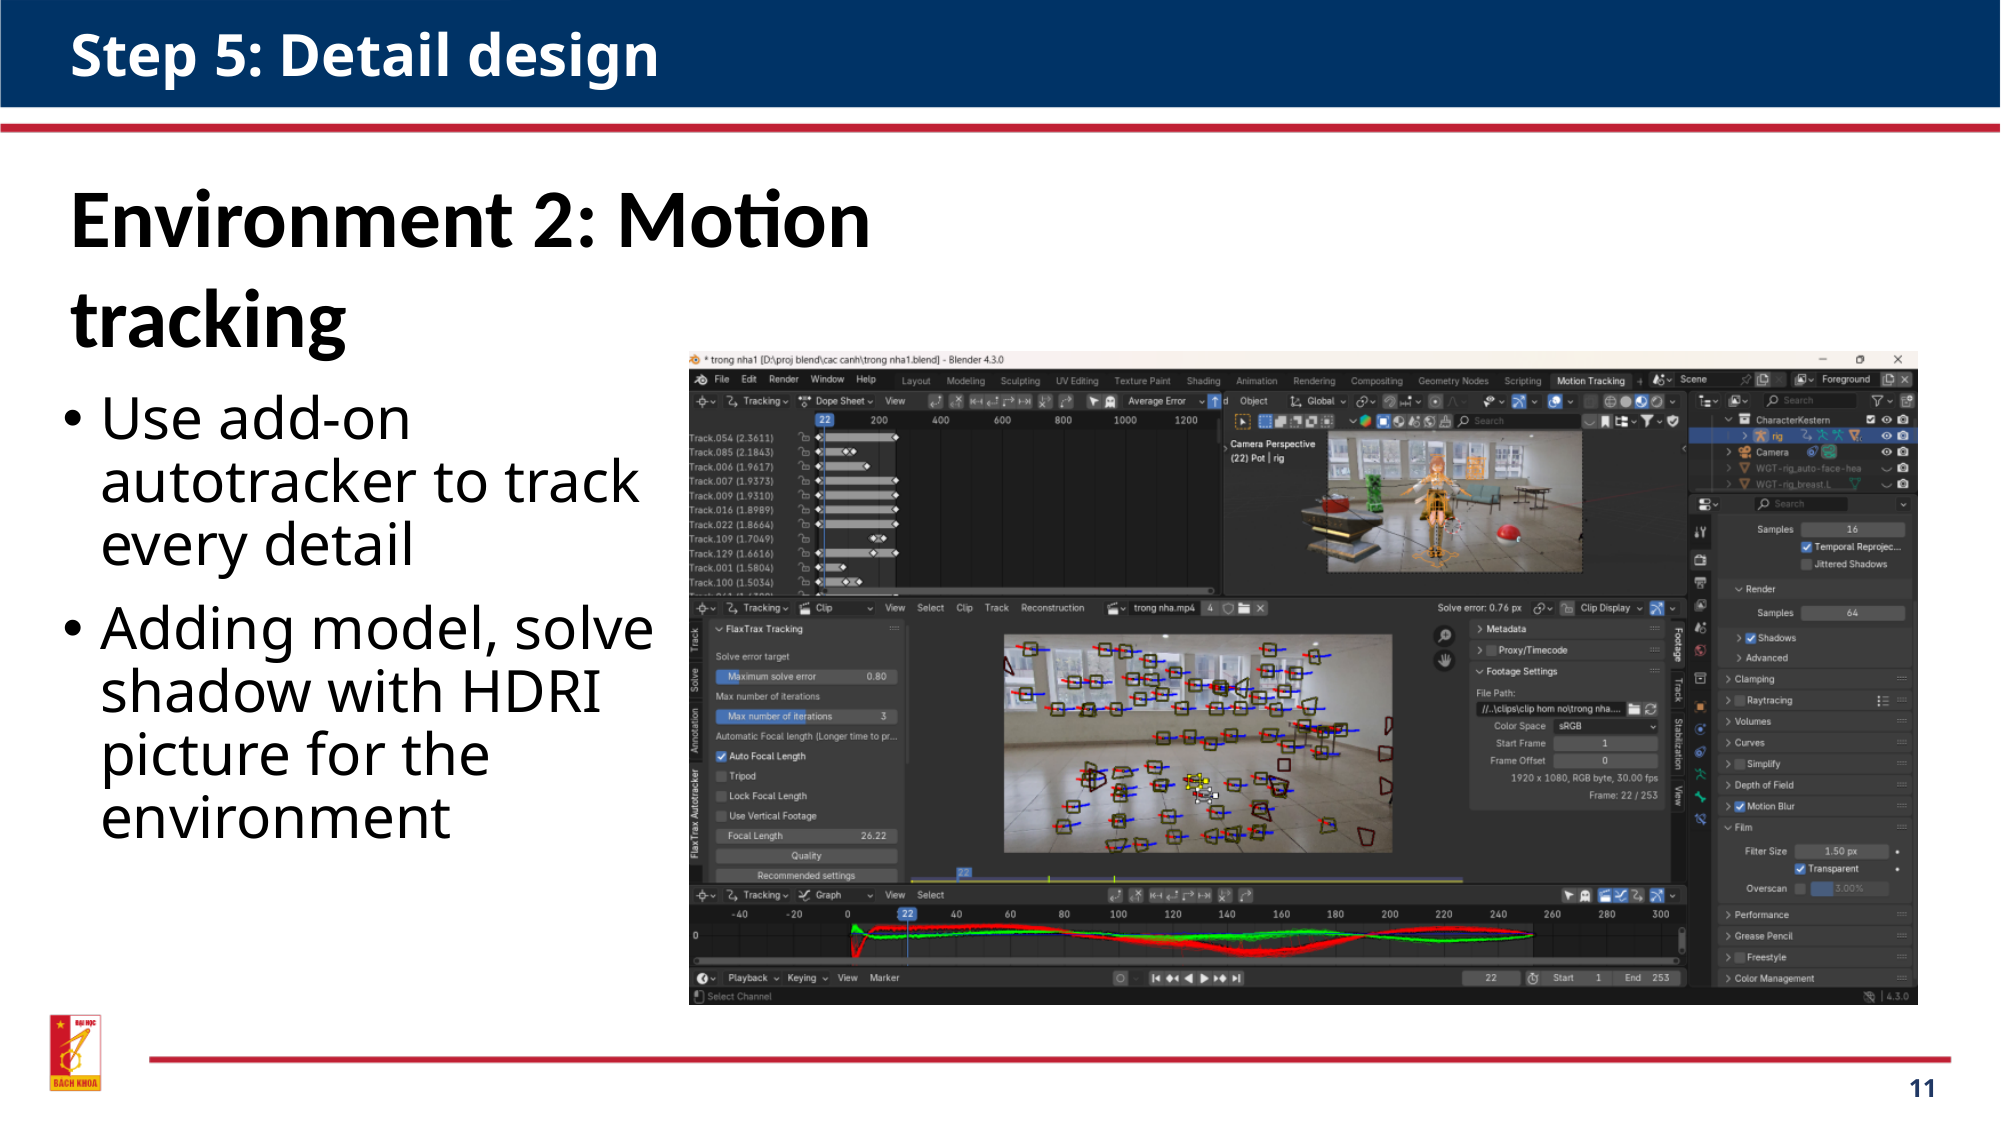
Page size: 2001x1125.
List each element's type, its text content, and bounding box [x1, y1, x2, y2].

title Step 5: Detail design [55, 18, 1945, 90]
text_box Environment 2: Motion tracking [55, 156, 1056, 372]
list Use add-on autotracker to track every detail Adding model, solve shadow with HDRI picture for the environment [47, 381, 690, 1125]
picture [0, 0, 2001, 1125]
slide_number 11 [1502, 1065, 1953, 1125]
